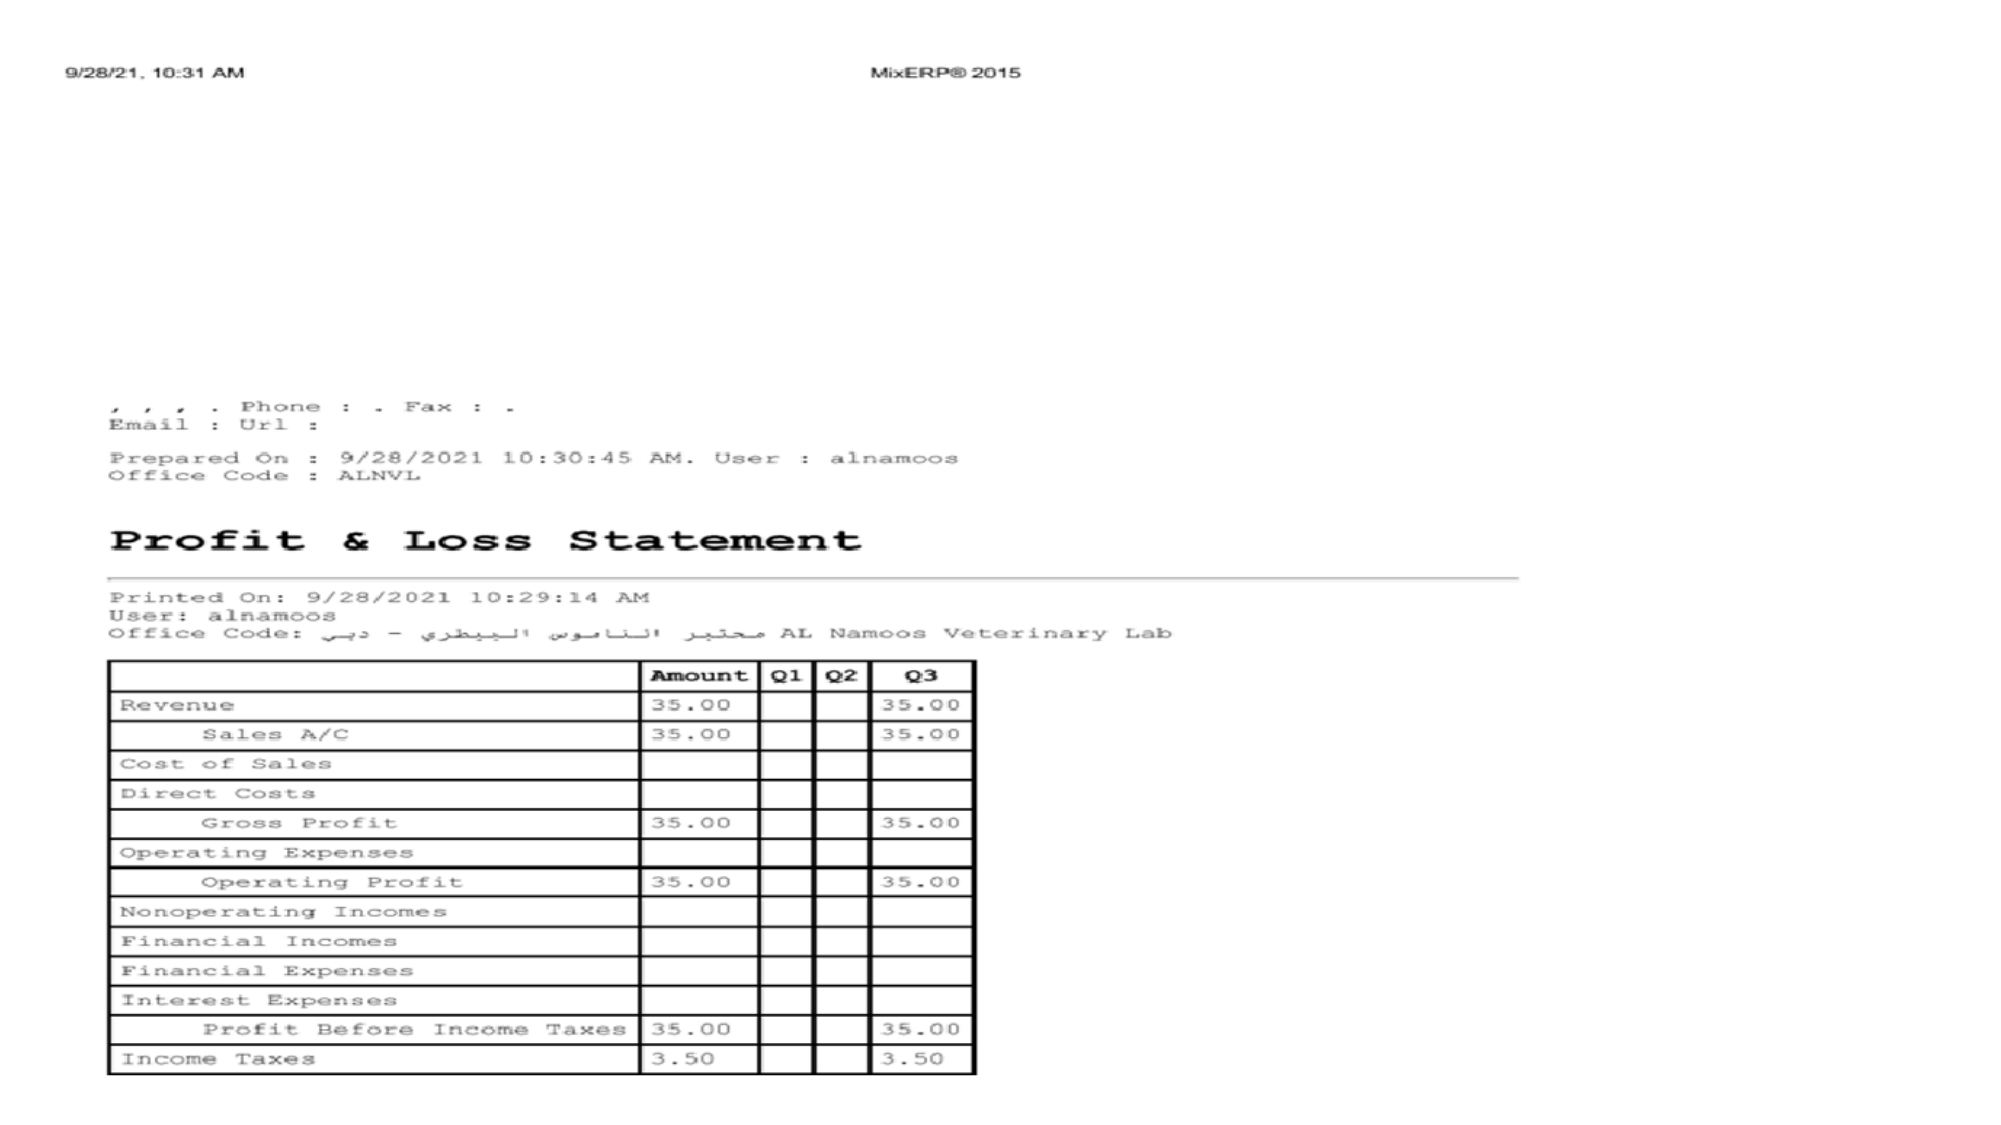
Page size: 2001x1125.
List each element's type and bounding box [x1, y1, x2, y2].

picture [48, 61, 1724, 1106]
